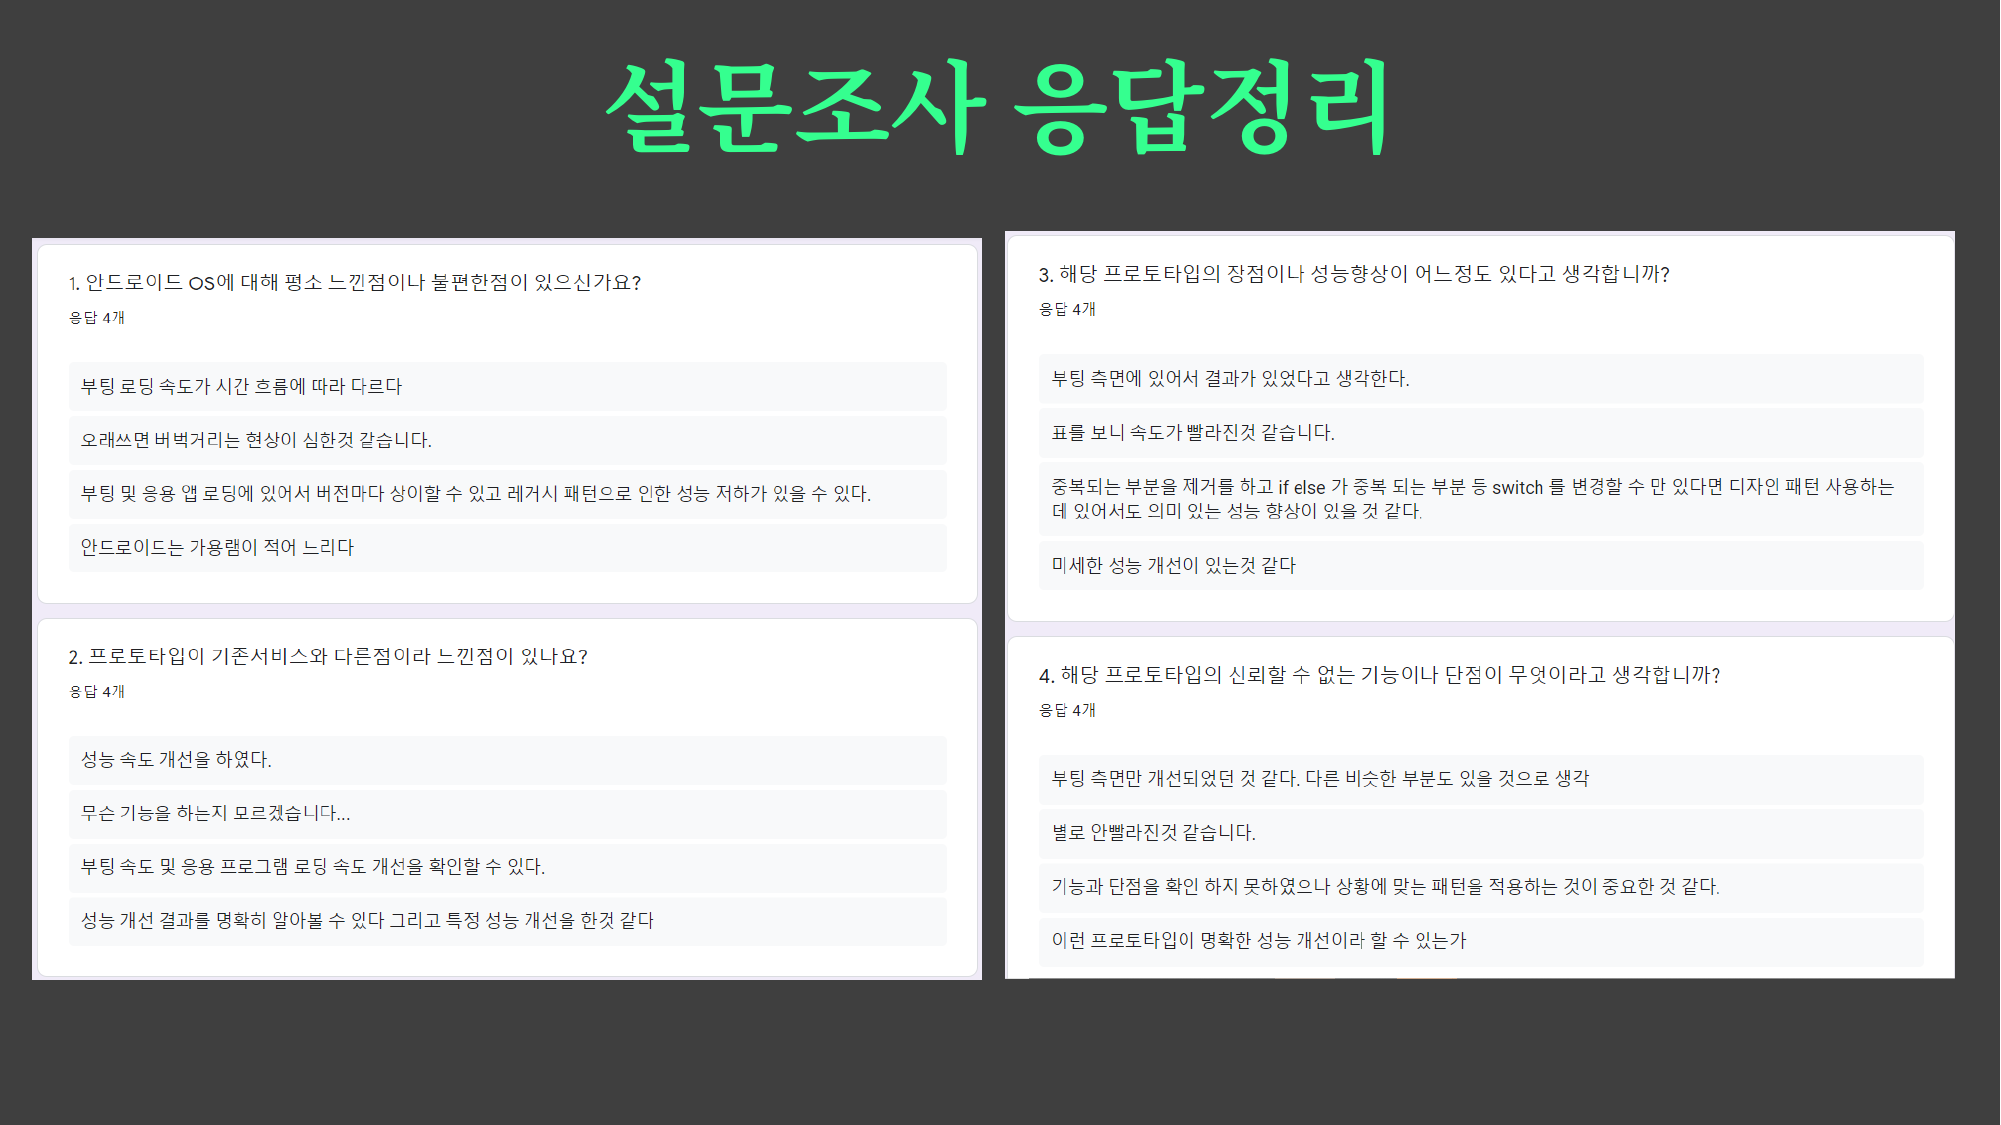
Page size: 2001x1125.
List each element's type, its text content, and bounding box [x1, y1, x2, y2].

title 설문조사 응답정리 [174, 0, 1825, 225]
picture [1005, 231, 1955, 979]
picture [32, 238, 982, 980]
